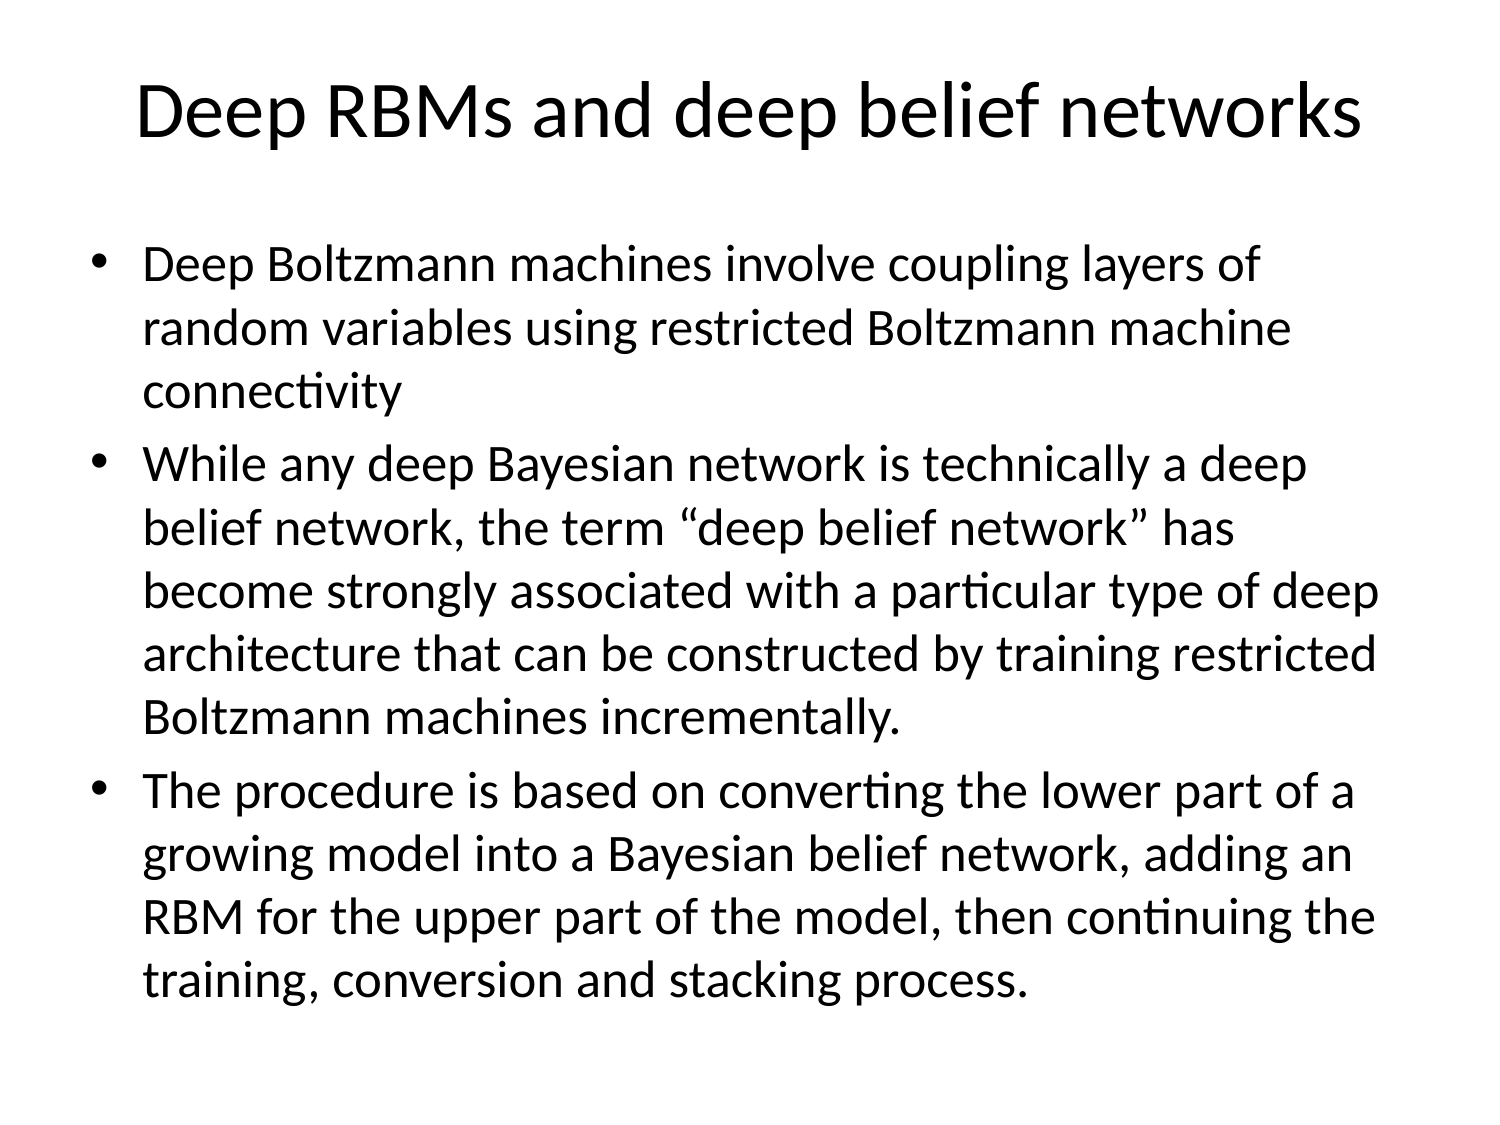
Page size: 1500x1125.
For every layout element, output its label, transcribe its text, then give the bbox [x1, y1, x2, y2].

title Deep RBMs and deep belief networks [75, 11, 1425, 200]
list Deep Boltzmann machines involve coupling layers of random variables using restricted Boltzmann machine connectivity While any deep Bayesian network is technically a deep belief network, the term “deep belief network” has become strongly associated with a particular type of deep architecture that can be constructed by training restricted Boltzmann machines incrementally. The procedure is based on converting the lower part of a growing model into a Bayesian belief network, adding an RBM for the upper part of the model, then continuing the training, conversion and stacking process. [75, 221, 1425, 1023]
